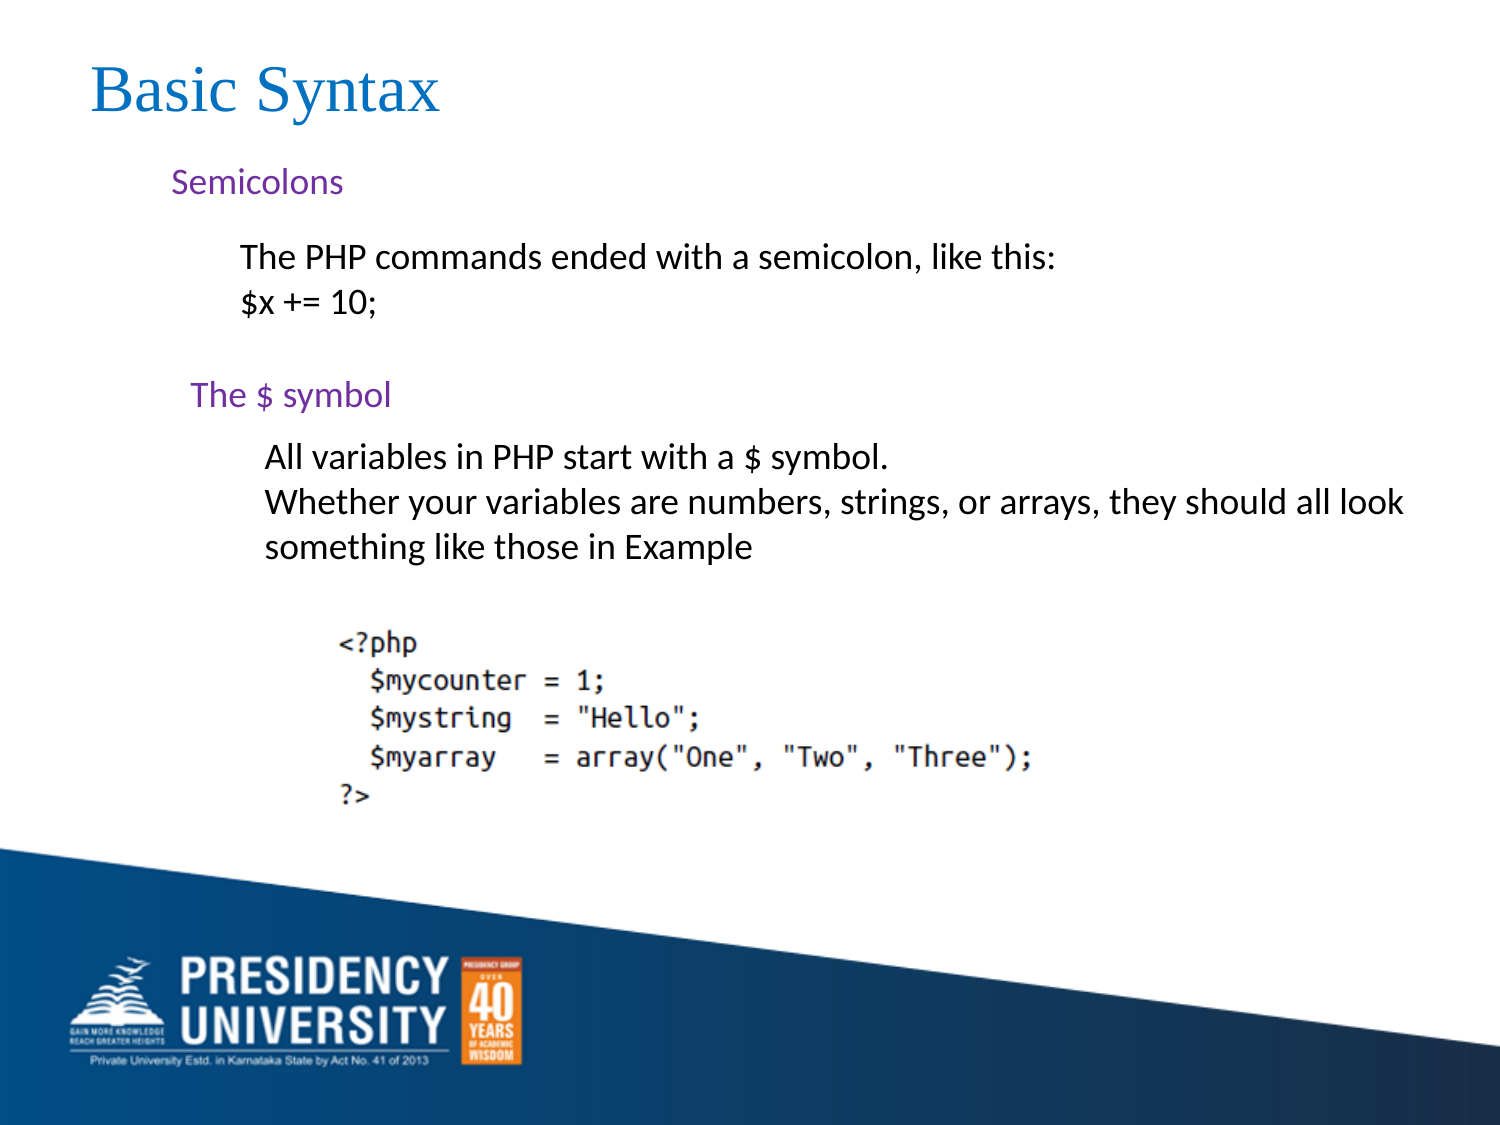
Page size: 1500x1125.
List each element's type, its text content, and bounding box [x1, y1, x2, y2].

text_box All variables in PHP start with a $ symbol. Whether your variables are numbers, strings, or arrays, they should all look something like those in Example [249, 424, 1438, 575]
text_box The $ symbol [175, 362, 408, 423]
picture [0, 845, 1500, 1125]
picture [324, 612, 1133, 815]
text_box The PHP commands ended with a semicolon, like this: $x += 10; [224, 224, 1413, 330]
text_box Semicolons [156, 149, 359, 210]
title Basic Syntax [75, 50, 518, 130]
